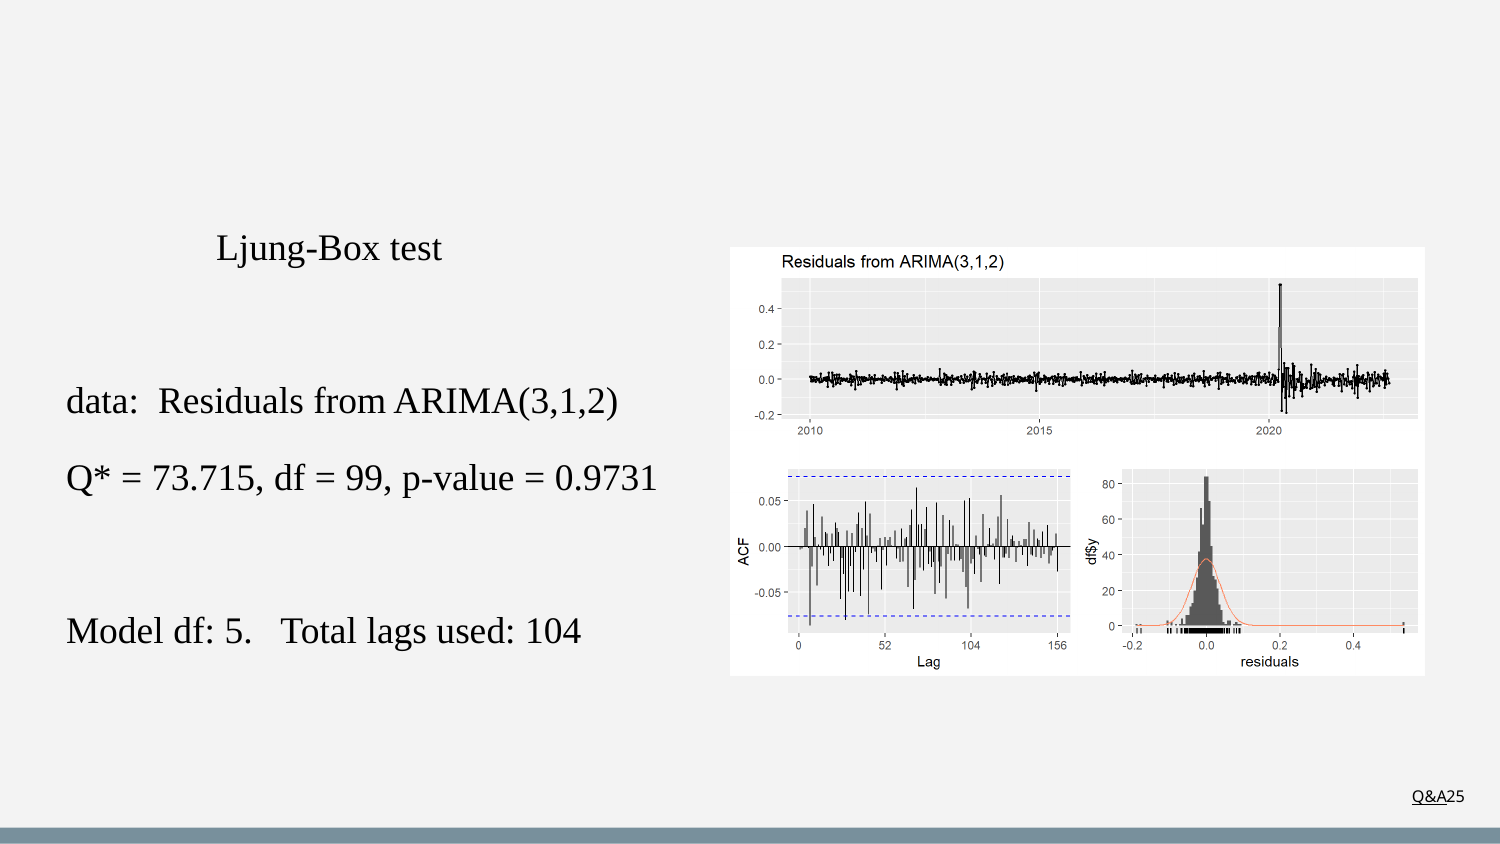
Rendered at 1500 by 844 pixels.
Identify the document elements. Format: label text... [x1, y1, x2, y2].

list Ljung-Box test data: Residuals from ARIMA(3,1,2) Q* = 73.715, df = 99, p-value = 0.9731 Model df: 5. Total lags used: 104 [51, 200, 1449, 752]
slide_number Q&A‹#› [1389, 764, 1480, 830]
picture [730, 247, 1425, 677]
